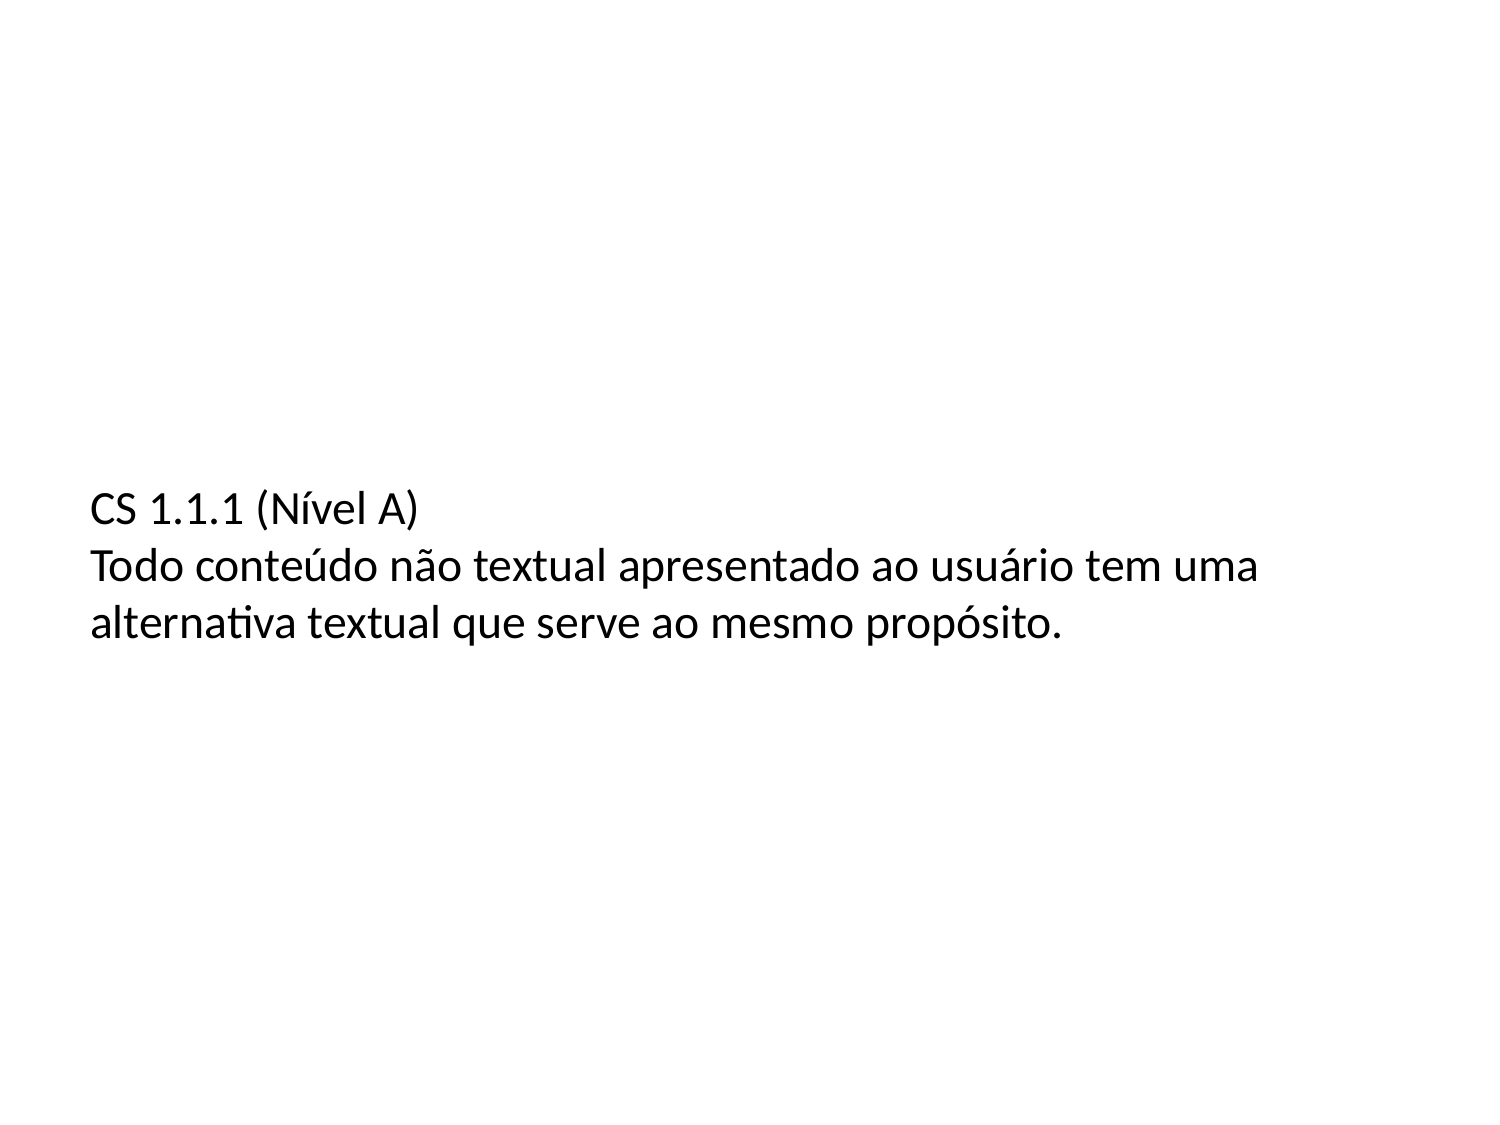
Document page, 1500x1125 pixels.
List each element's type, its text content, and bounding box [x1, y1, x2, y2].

title CS 1.1.1 (Nível A) Todo conteúdo não textual apresentado ao usuário tem uma alternativa textual que serve ao mesmo propósito. [75, 468, 1425, 657]
